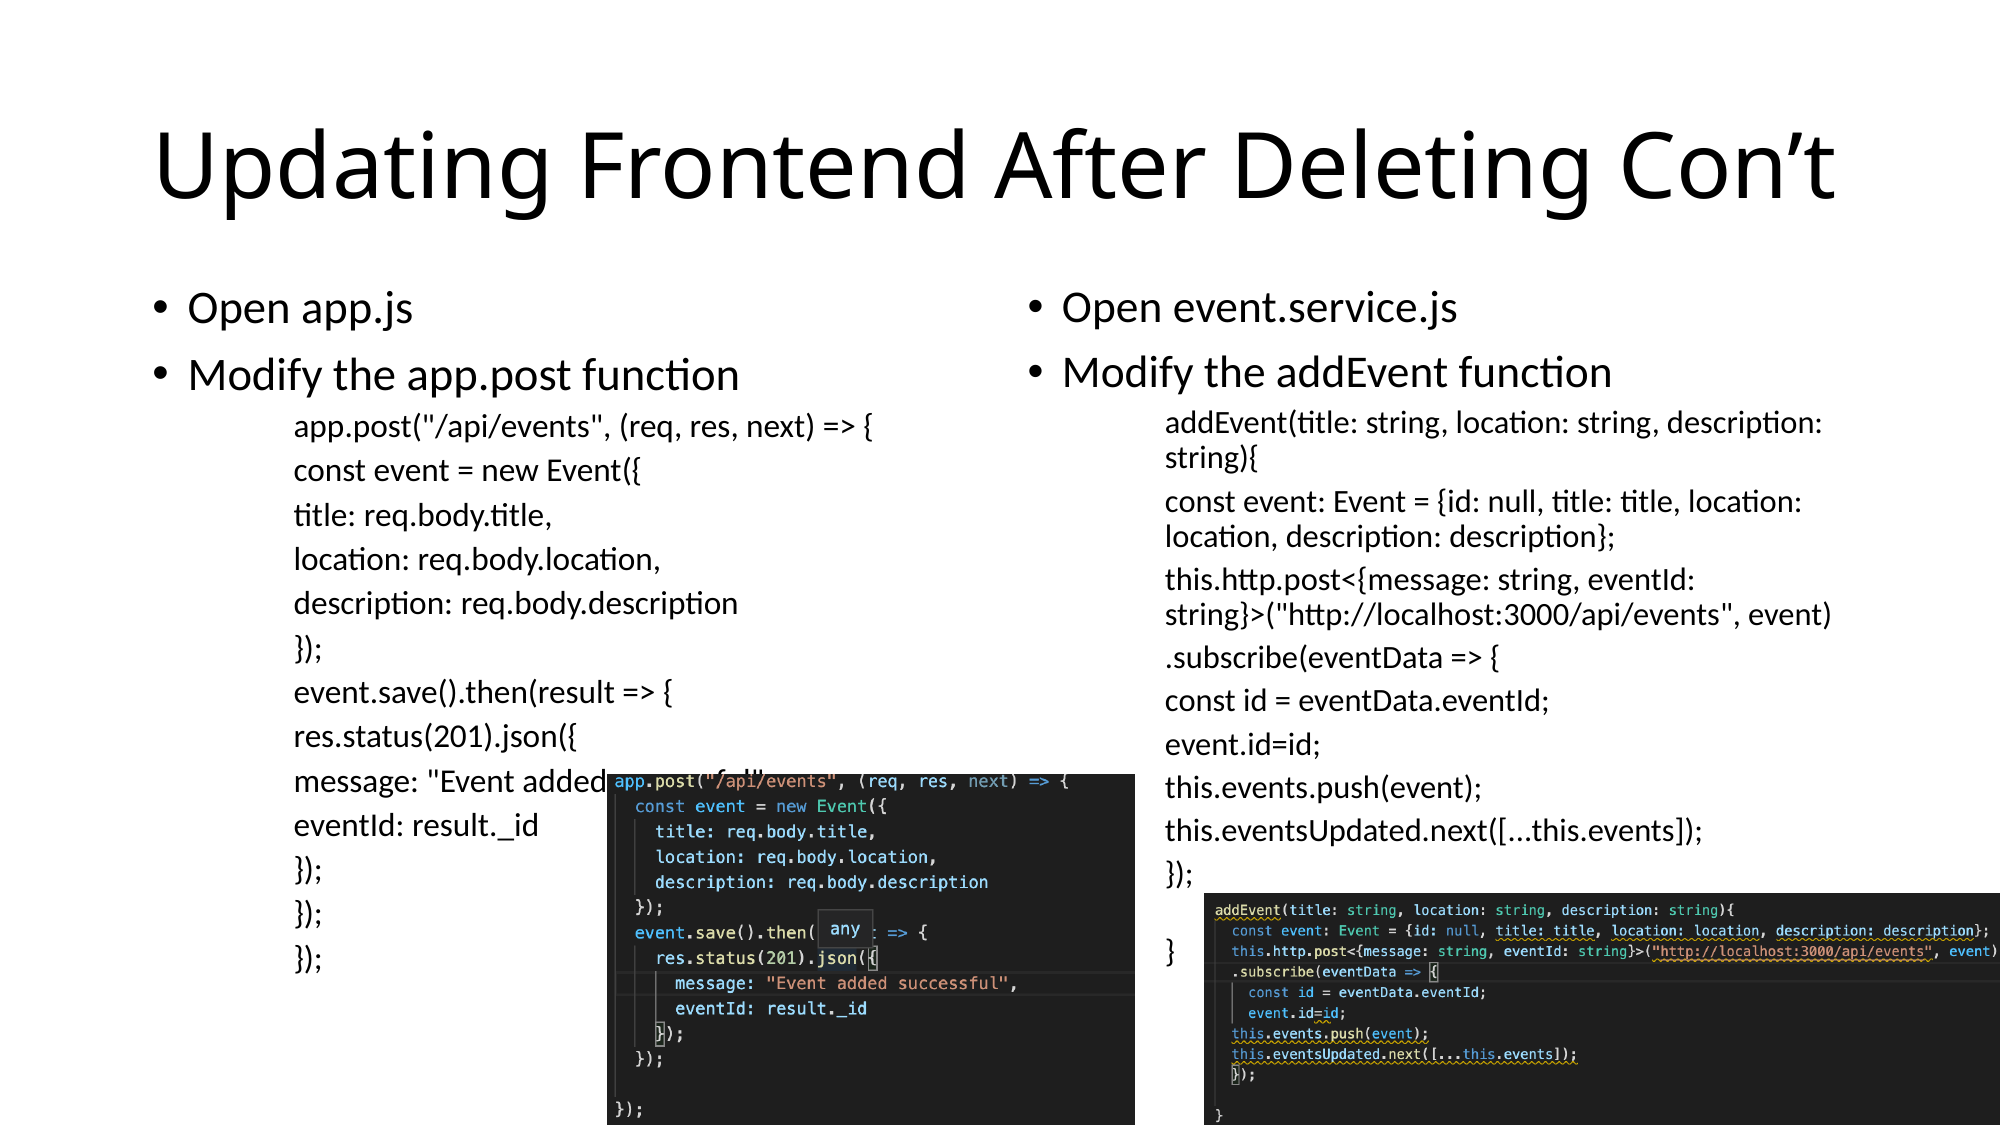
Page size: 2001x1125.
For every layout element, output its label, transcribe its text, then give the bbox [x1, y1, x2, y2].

title Updating Frontend After Deleting Con’t [137, 59, 1863, 278]
picture [606, 774, 1135, 1125]
picture [1204, 893, 2000, 1125]
list Open event.service.js Modify the addEvent function addEvent(title: string, location: string, description: string){ const event: Event = {id: null, title: title, location: location, description: description}; this.http.post<{message: string, eventId: string}>("http://localhost:3000/api/events", event) .subscribe(eventData => { const id = eventData.eventId; event.id=id; this.events.push(event); this.eventsUpdated.next([...this.events]); }); } [1012, 276, 1863, 990]
list Open app.js Modify the app.post function app.post("/api/events", (req, res, next) => { const event = new Event({ title: req.body.title, location: req.body.location, description: req.body.description }); event.save().then(result => { res.status(201).json({ message: "Event added successful", eventId: result._id }); }); }); [137, 276, 988, 990]
